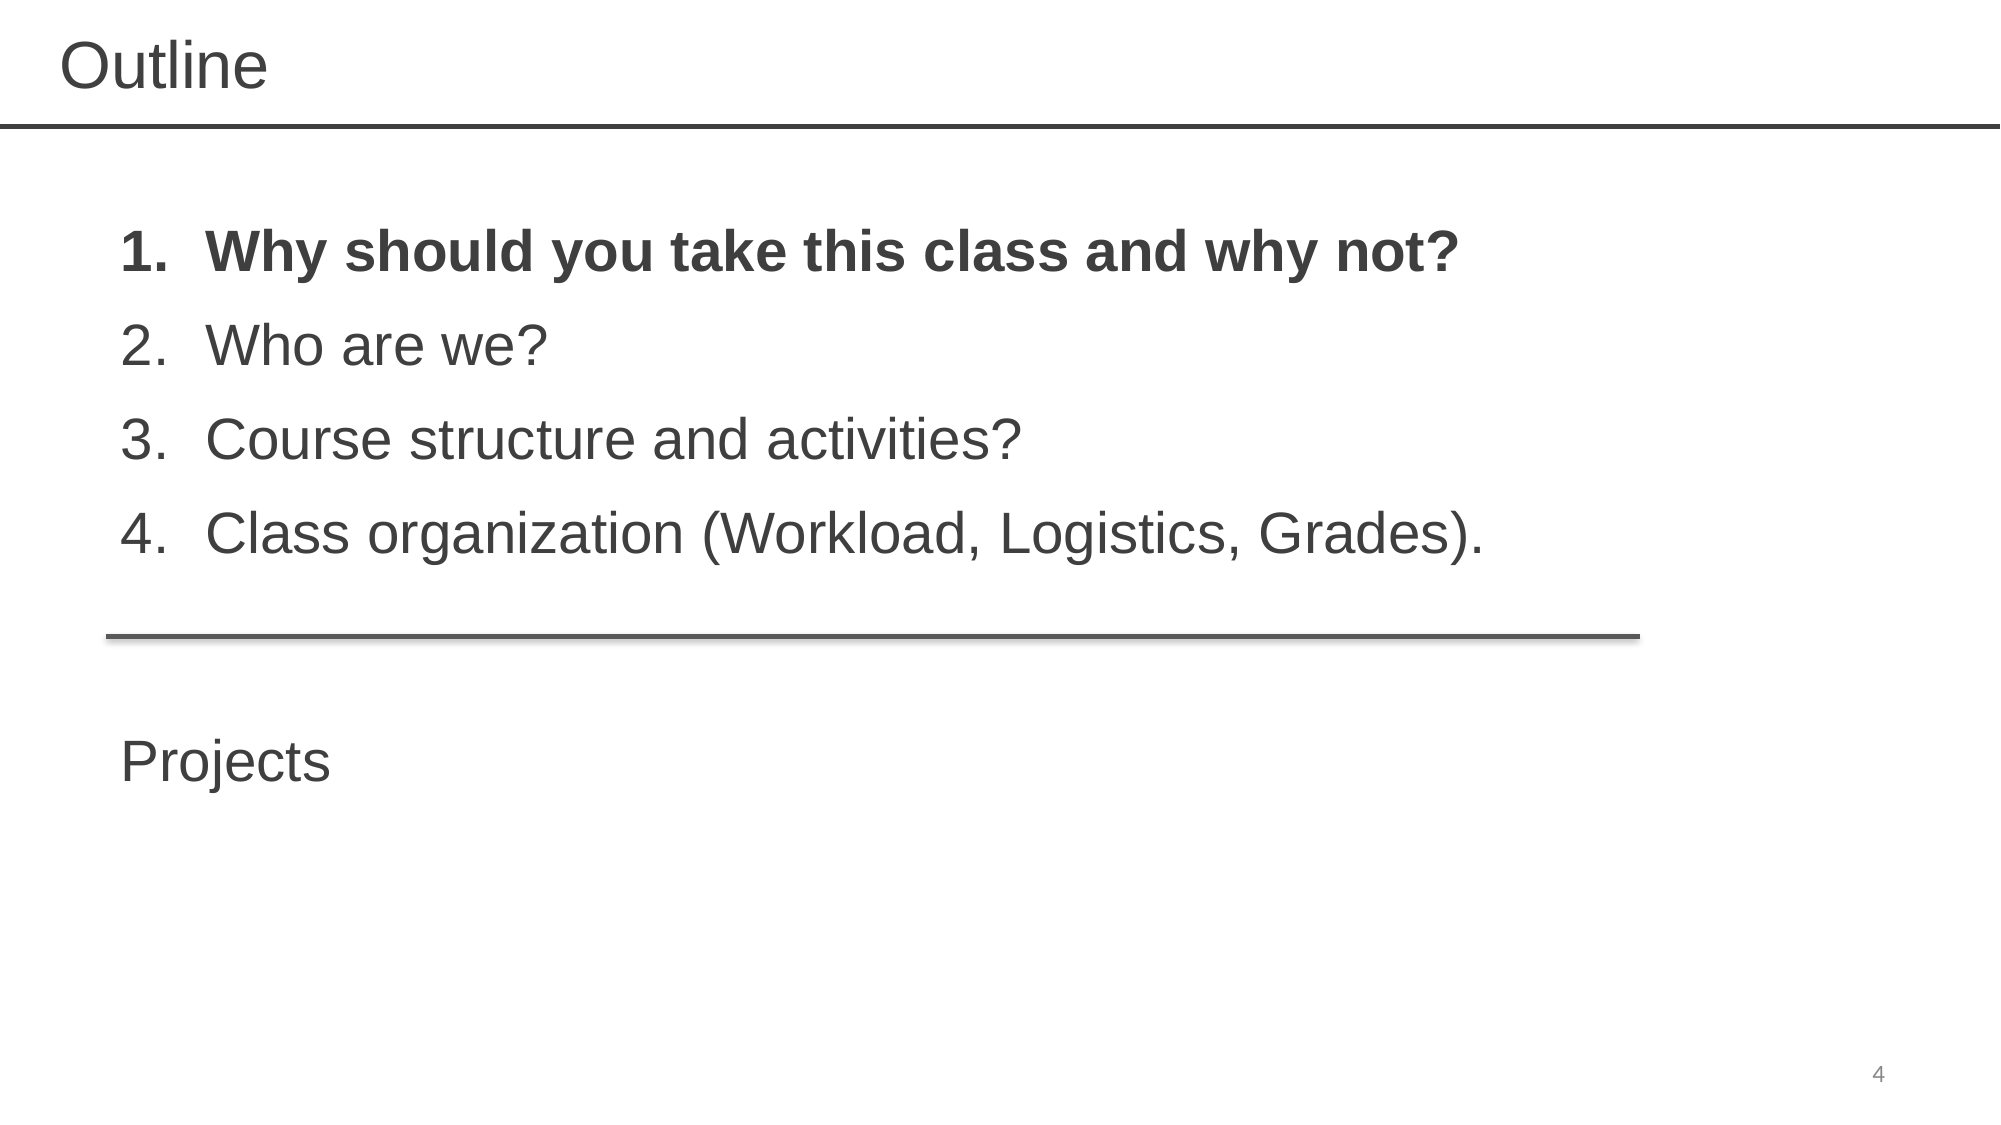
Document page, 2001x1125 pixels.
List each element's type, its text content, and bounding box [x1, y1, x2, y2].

list Why should you take this class and why not? Who are we? Course structure and activities? Class organization (Workload, Logistics, Grades). [105, 205, 1831, 1004]
title Outline [44, 14, 1813, 127]
slide_number 4 [1433, 1042, 1900, 1103]
text_box Projects [105, 715, 1109, 801]
